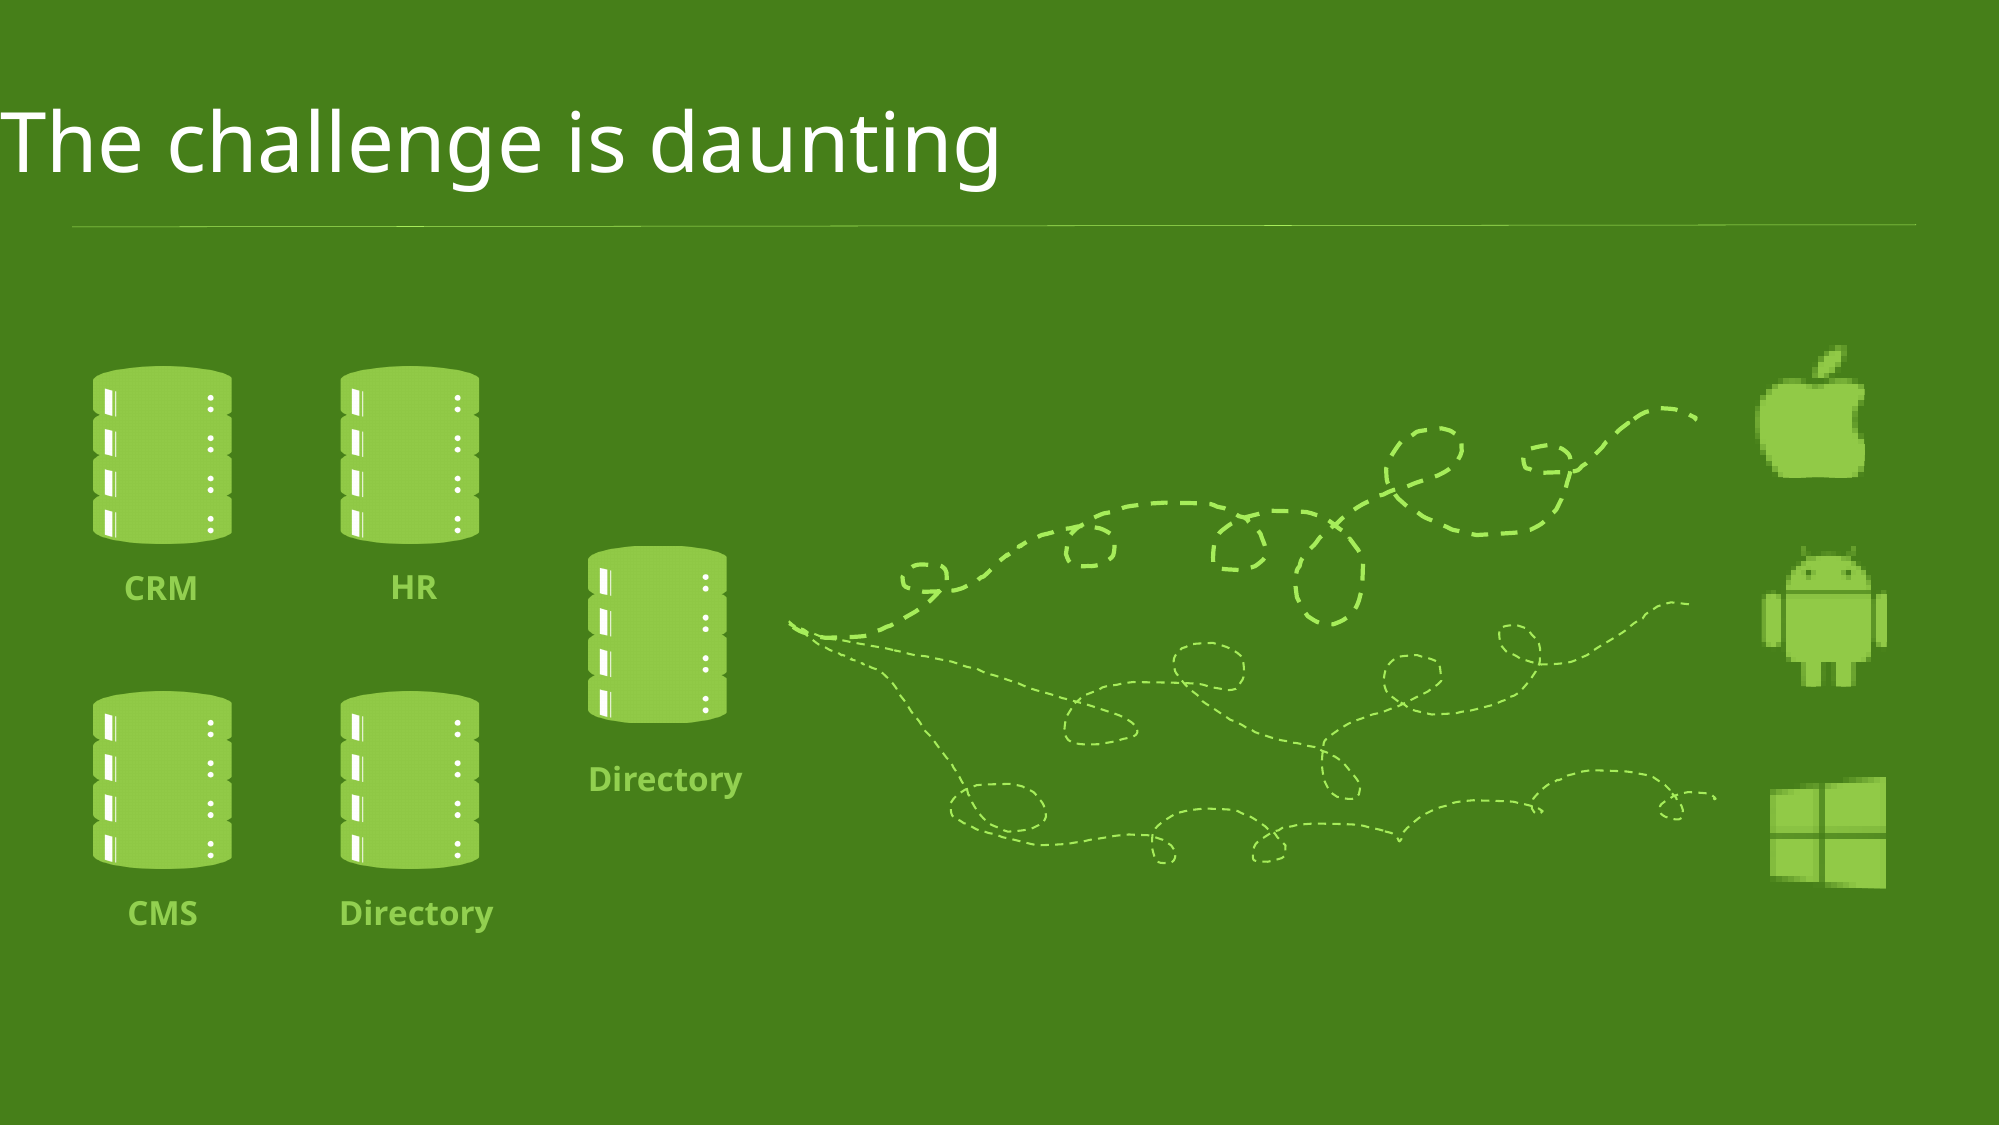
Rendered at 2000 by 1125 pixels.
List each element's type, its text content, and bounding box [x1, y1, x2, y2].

picture [340, 365, 480, 544]
text_box Directory [324, 889, 519, 941]
picture [1754, 339, 1866, 478]
text_box Directory [572, 746, 773, 806]
text_box [787, 619, 818, 625]
text_box [867, 600, 1694, 729]
picture [587, 545, 727, 724]
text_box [71, 224, 1917, 228]
picture [340, 690, 480, 869]
picture [92, 365, 232, 544]
title The challenge is daunting [0, 66, 1707, 189]
picture [1761, 541, 1888, 687]
picture [1769, 771, 1888, 889]
text_box [791, 406, 1698, 640]
picture [92, 690, 232, 869]
text_box CMS [112, 889, 218, 941]
text_box [787, 622, 795, 628]
text_box CRM [109, 563, 215, 615]
text_box [807, 635, 1718, 866]
text_box HR [375, 563, 481, 614]
